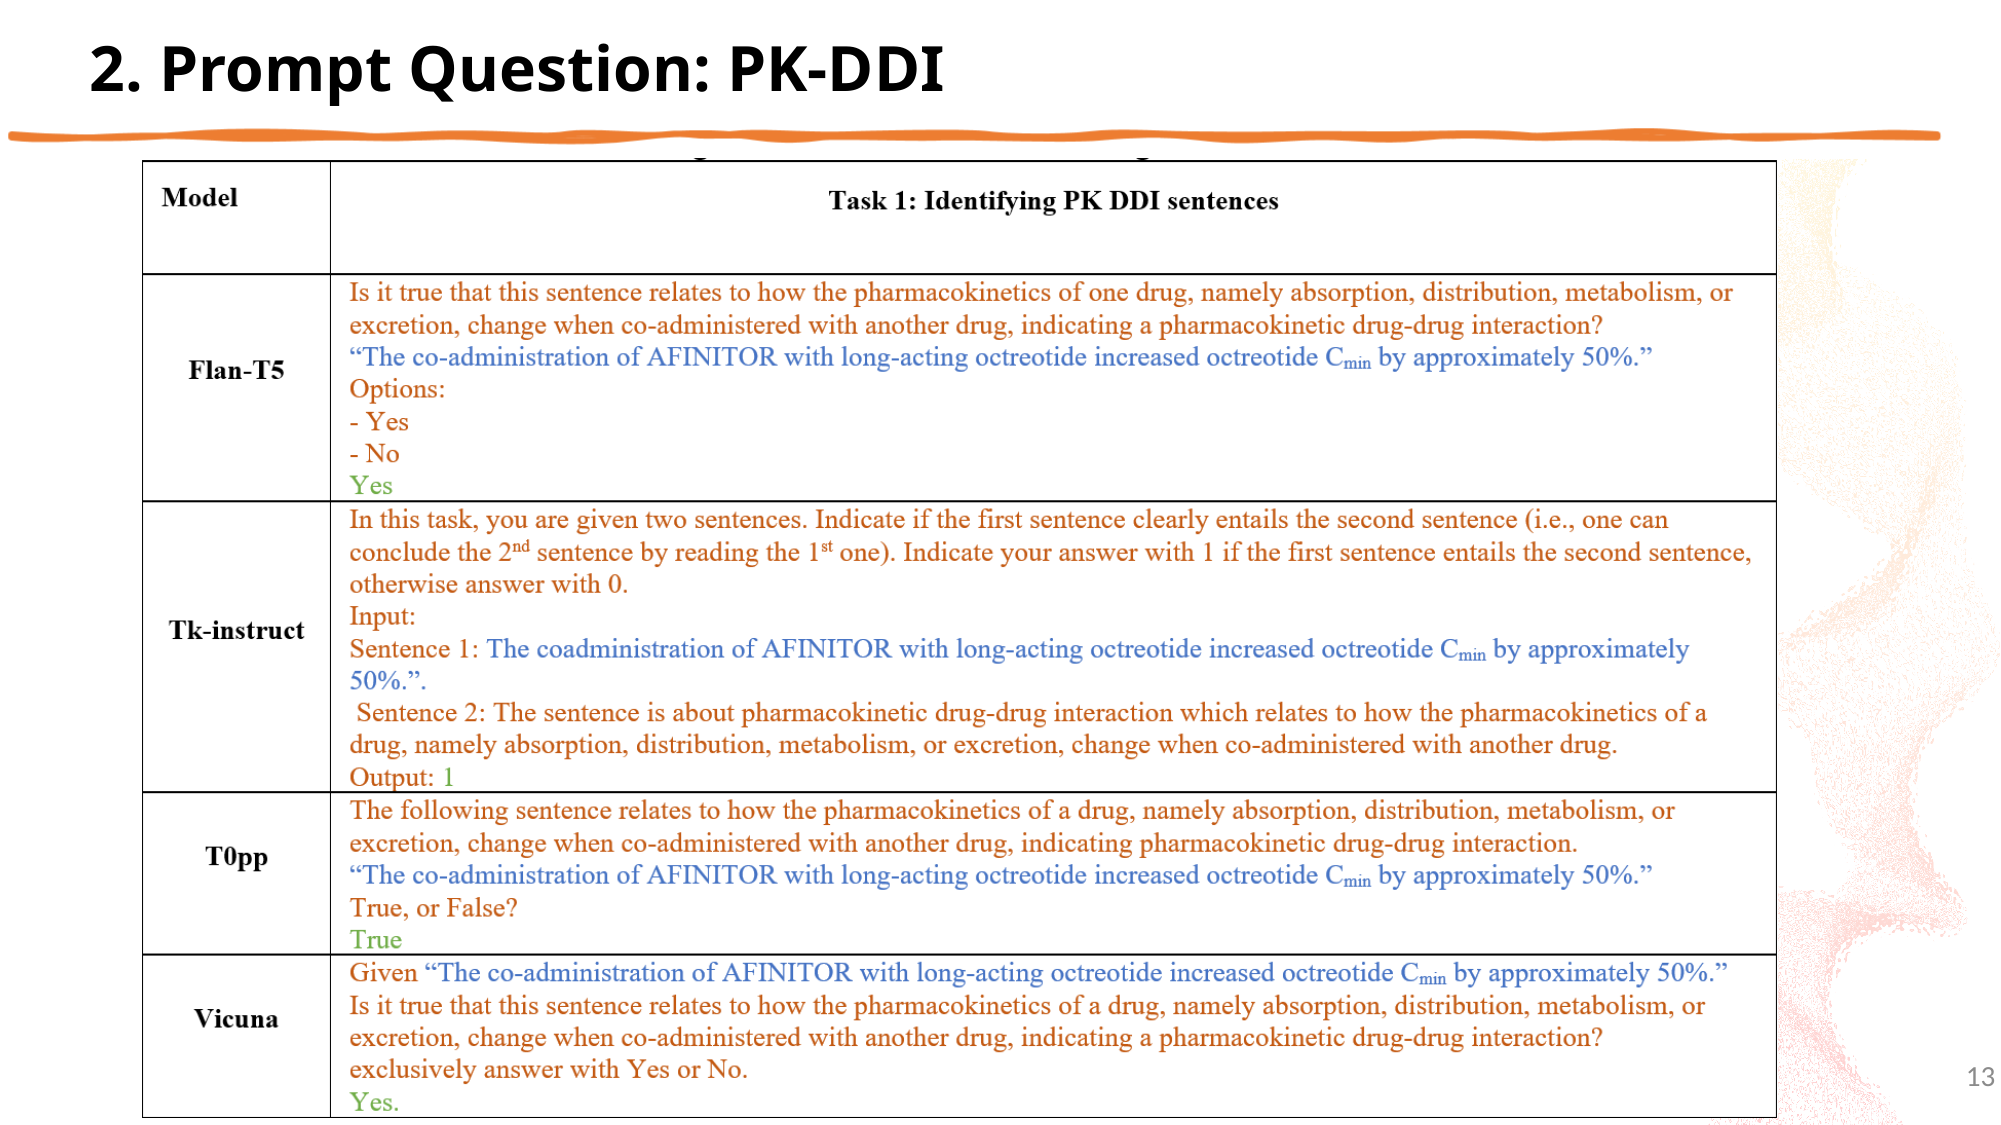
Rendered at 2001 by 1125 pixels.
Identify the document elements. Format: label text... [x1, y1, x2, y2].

picture [0, 114, 2000, 1125]
text_box 2. Prompt Question: PK-DDI [74, 10, 1881, 114]
